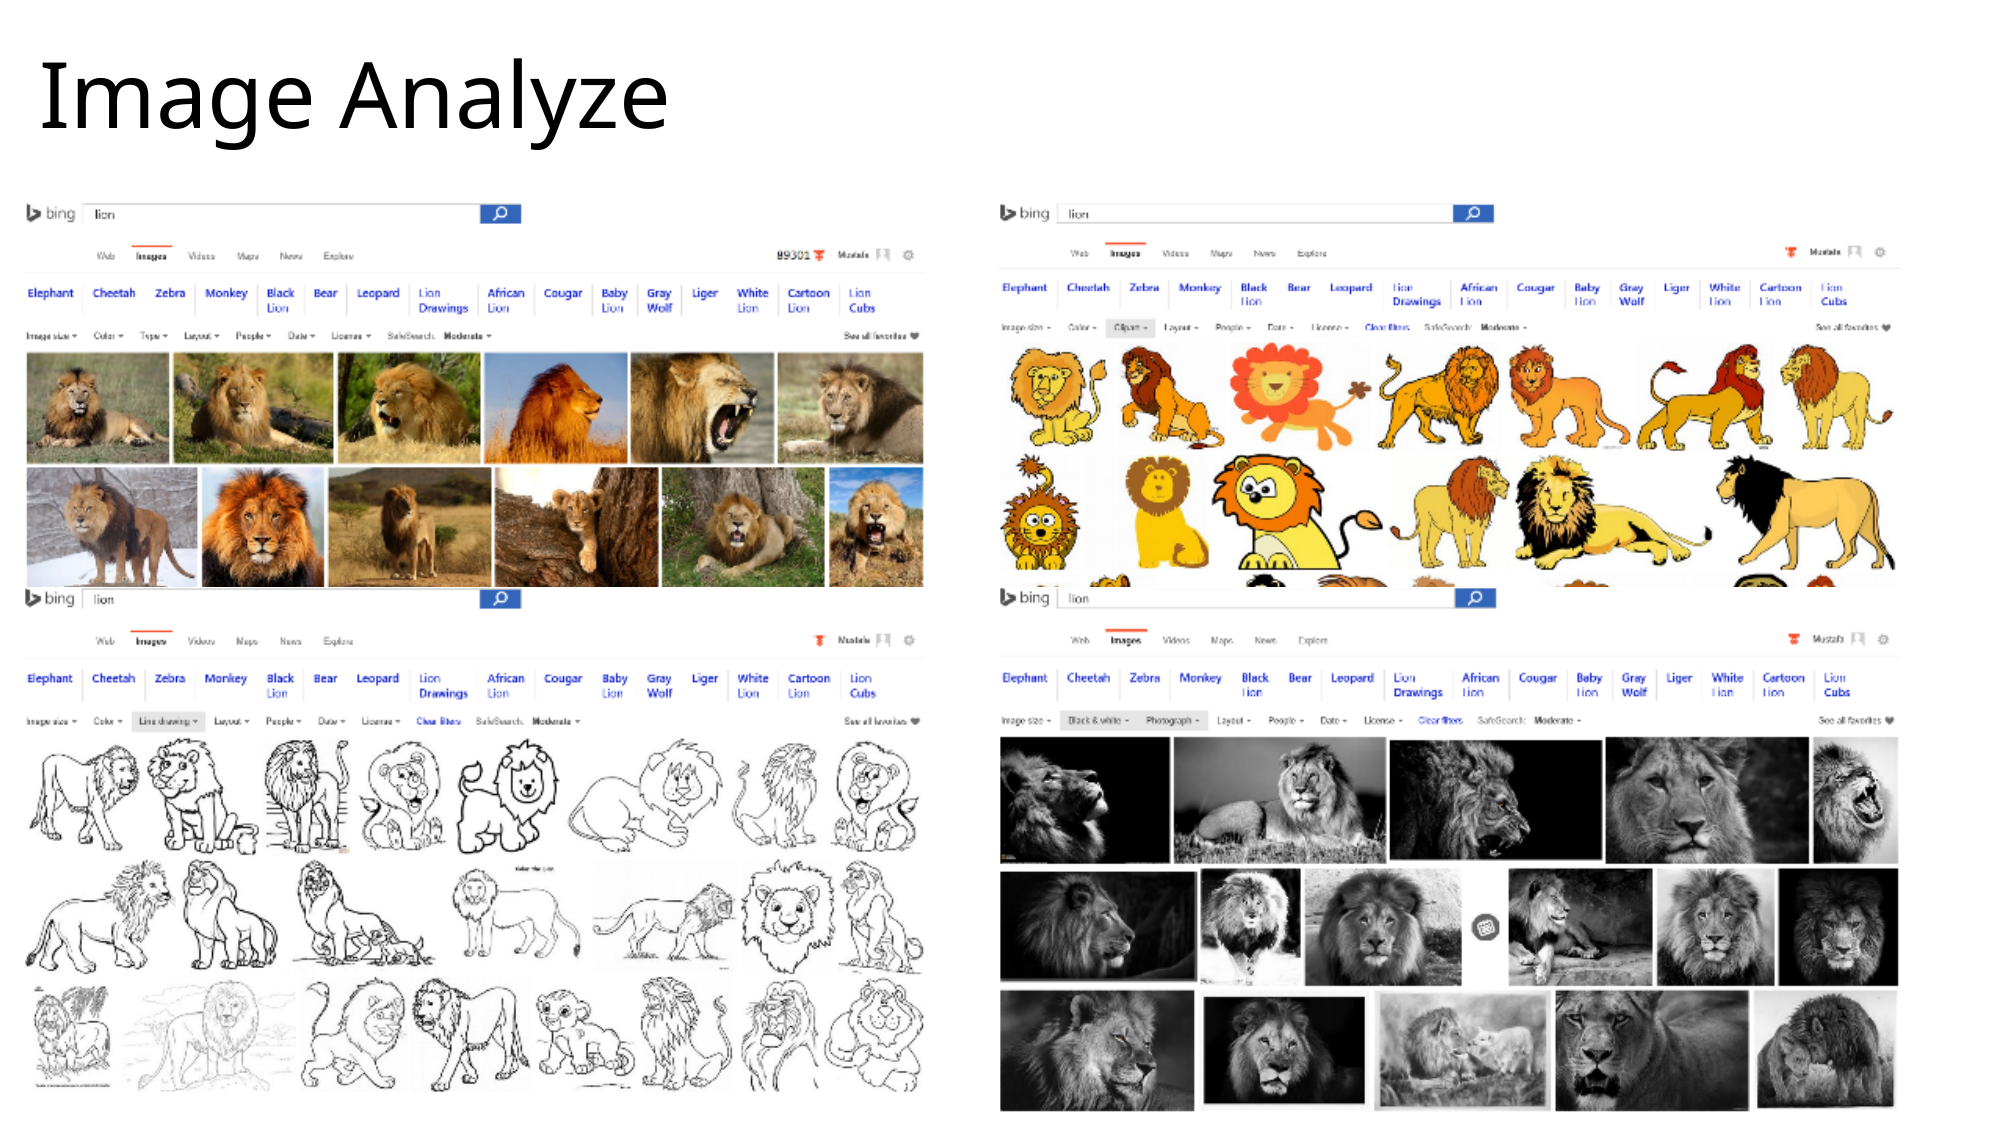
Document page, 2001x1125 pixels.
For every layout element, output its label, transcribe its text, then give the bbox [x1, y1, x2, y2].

picture [24, 202, 925, 1095]
picture [999, 202, 1900, 1113]
title Image Analyze [24, 28, 1975, 169]
